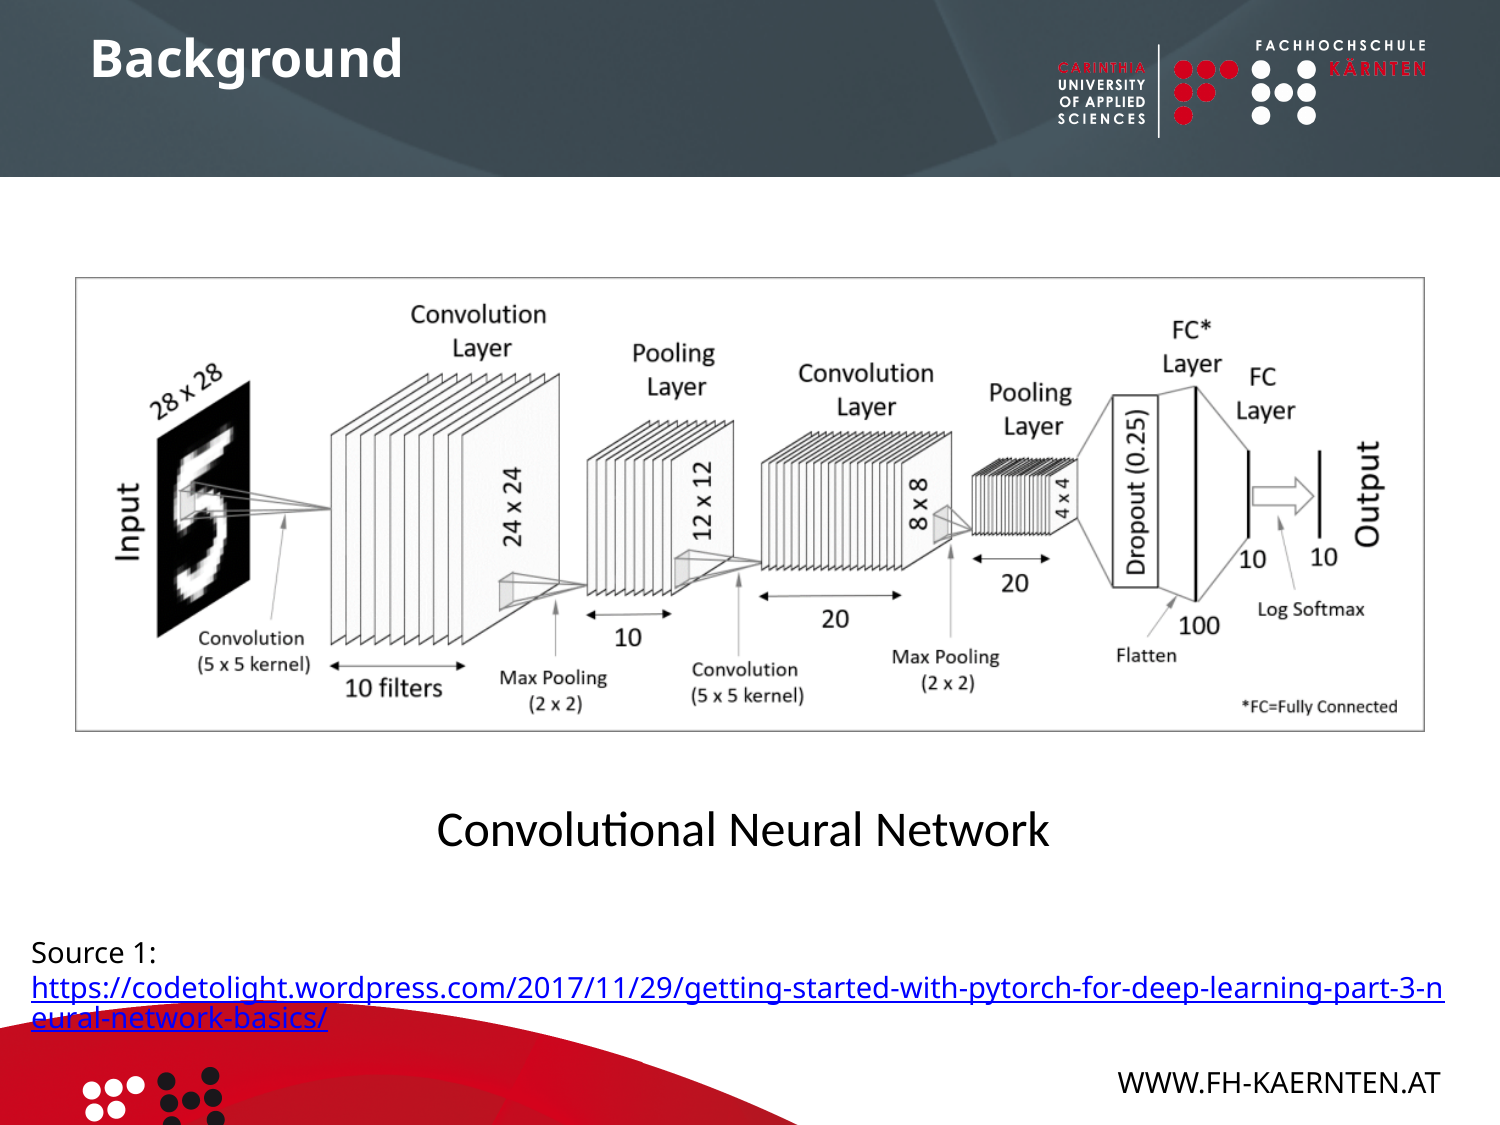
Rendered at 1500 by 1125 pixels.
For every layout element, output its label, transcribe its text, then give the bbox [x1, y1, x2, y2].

title Background [75, 18, 1046, 160]
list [74, 277, 1426, 732]
text_box Source 1: https://codetolight.wordpress.com/2017/11/29/getting-started-with-pytorch-for-deep-learning-part-3-neural-network-basics/ [16, 927, 1472, 1052]
picture [0, 1000, 798, 1125]
picture [0, 0, 1500, 177]
text_box Convolutional Neural Network [410, 788, 1077, 909]
